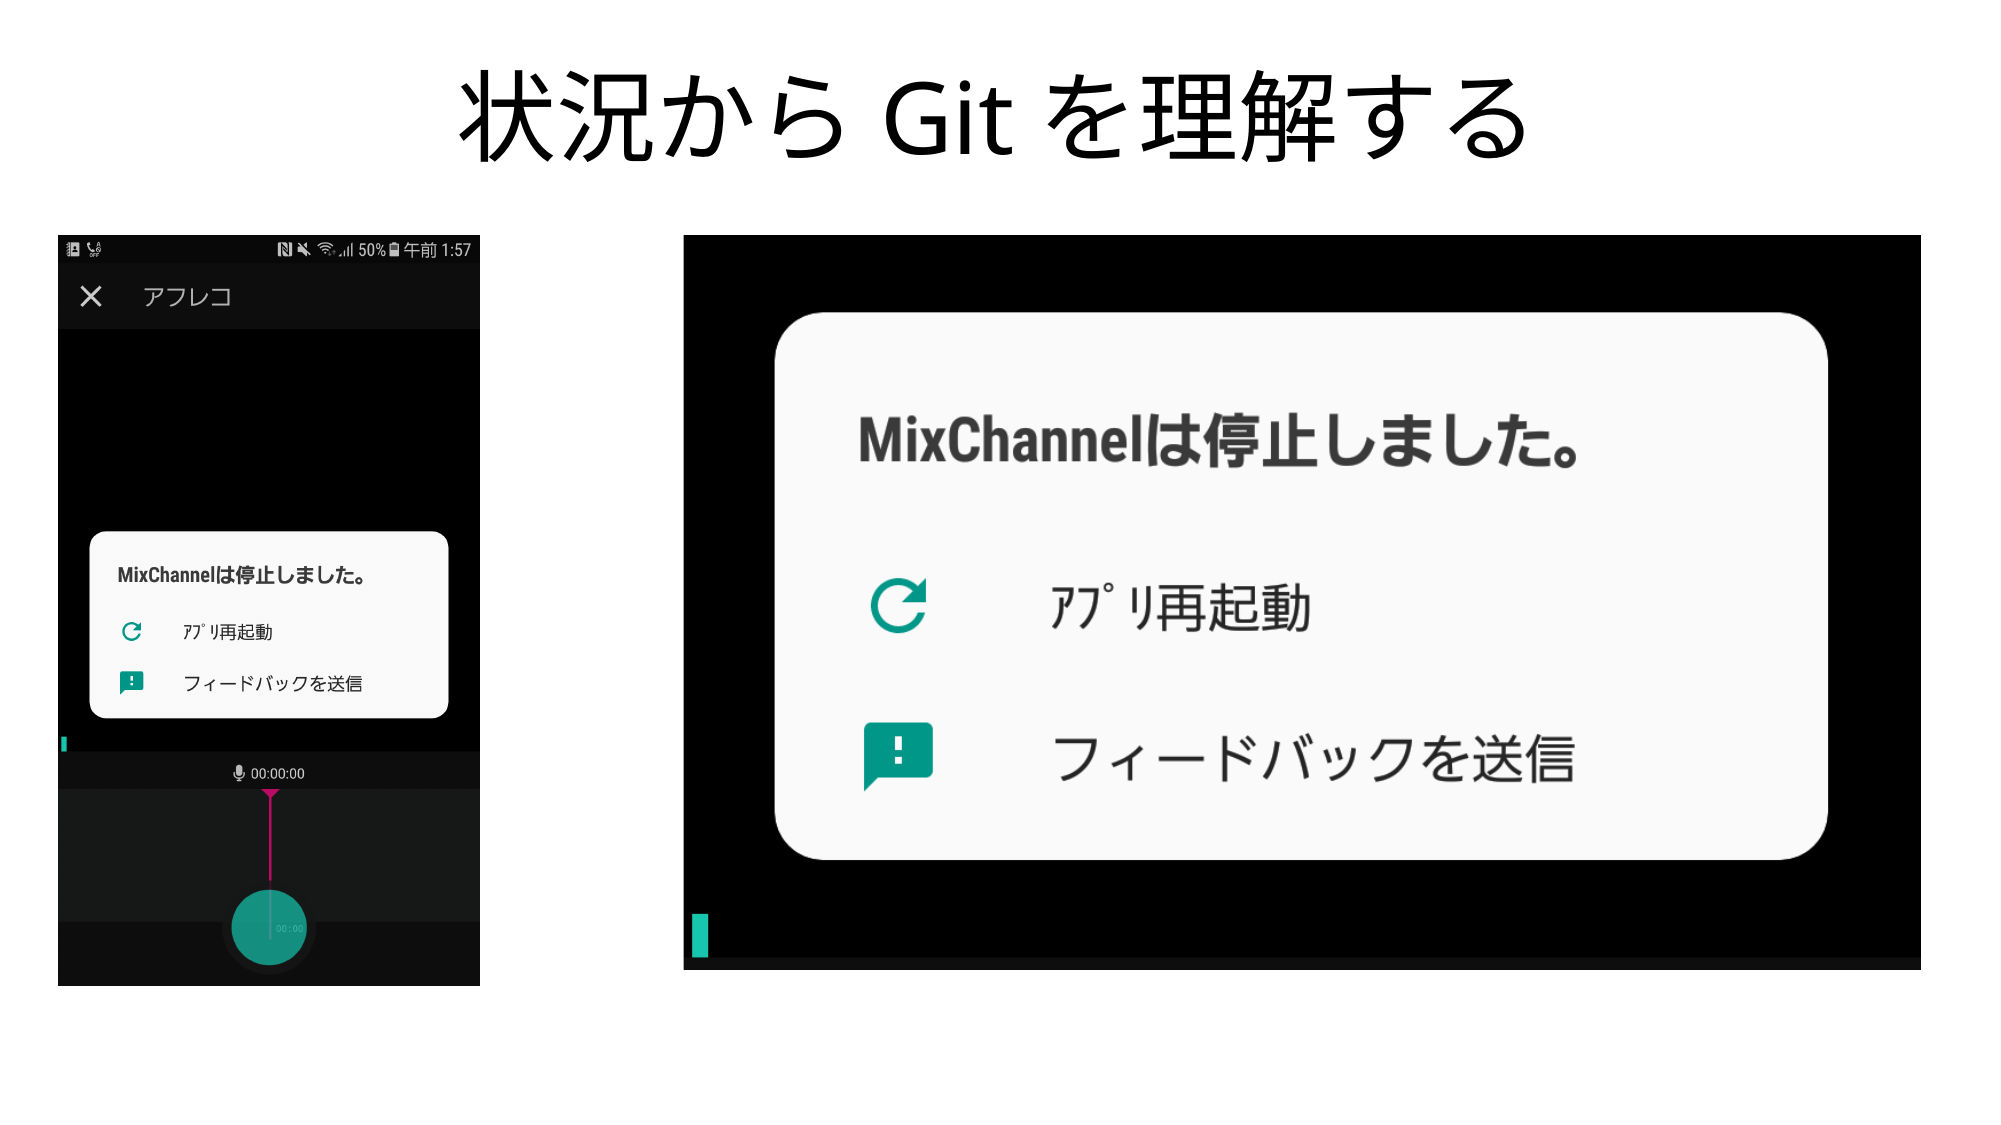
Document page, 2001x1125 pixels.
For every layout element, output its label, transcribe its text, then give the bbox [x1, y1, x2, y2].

picture [58, 235, 480, 986]
text_box 状況からGitを理解する [170, 47, 1825, 183]
picture [683, 235, 1921, 970]
